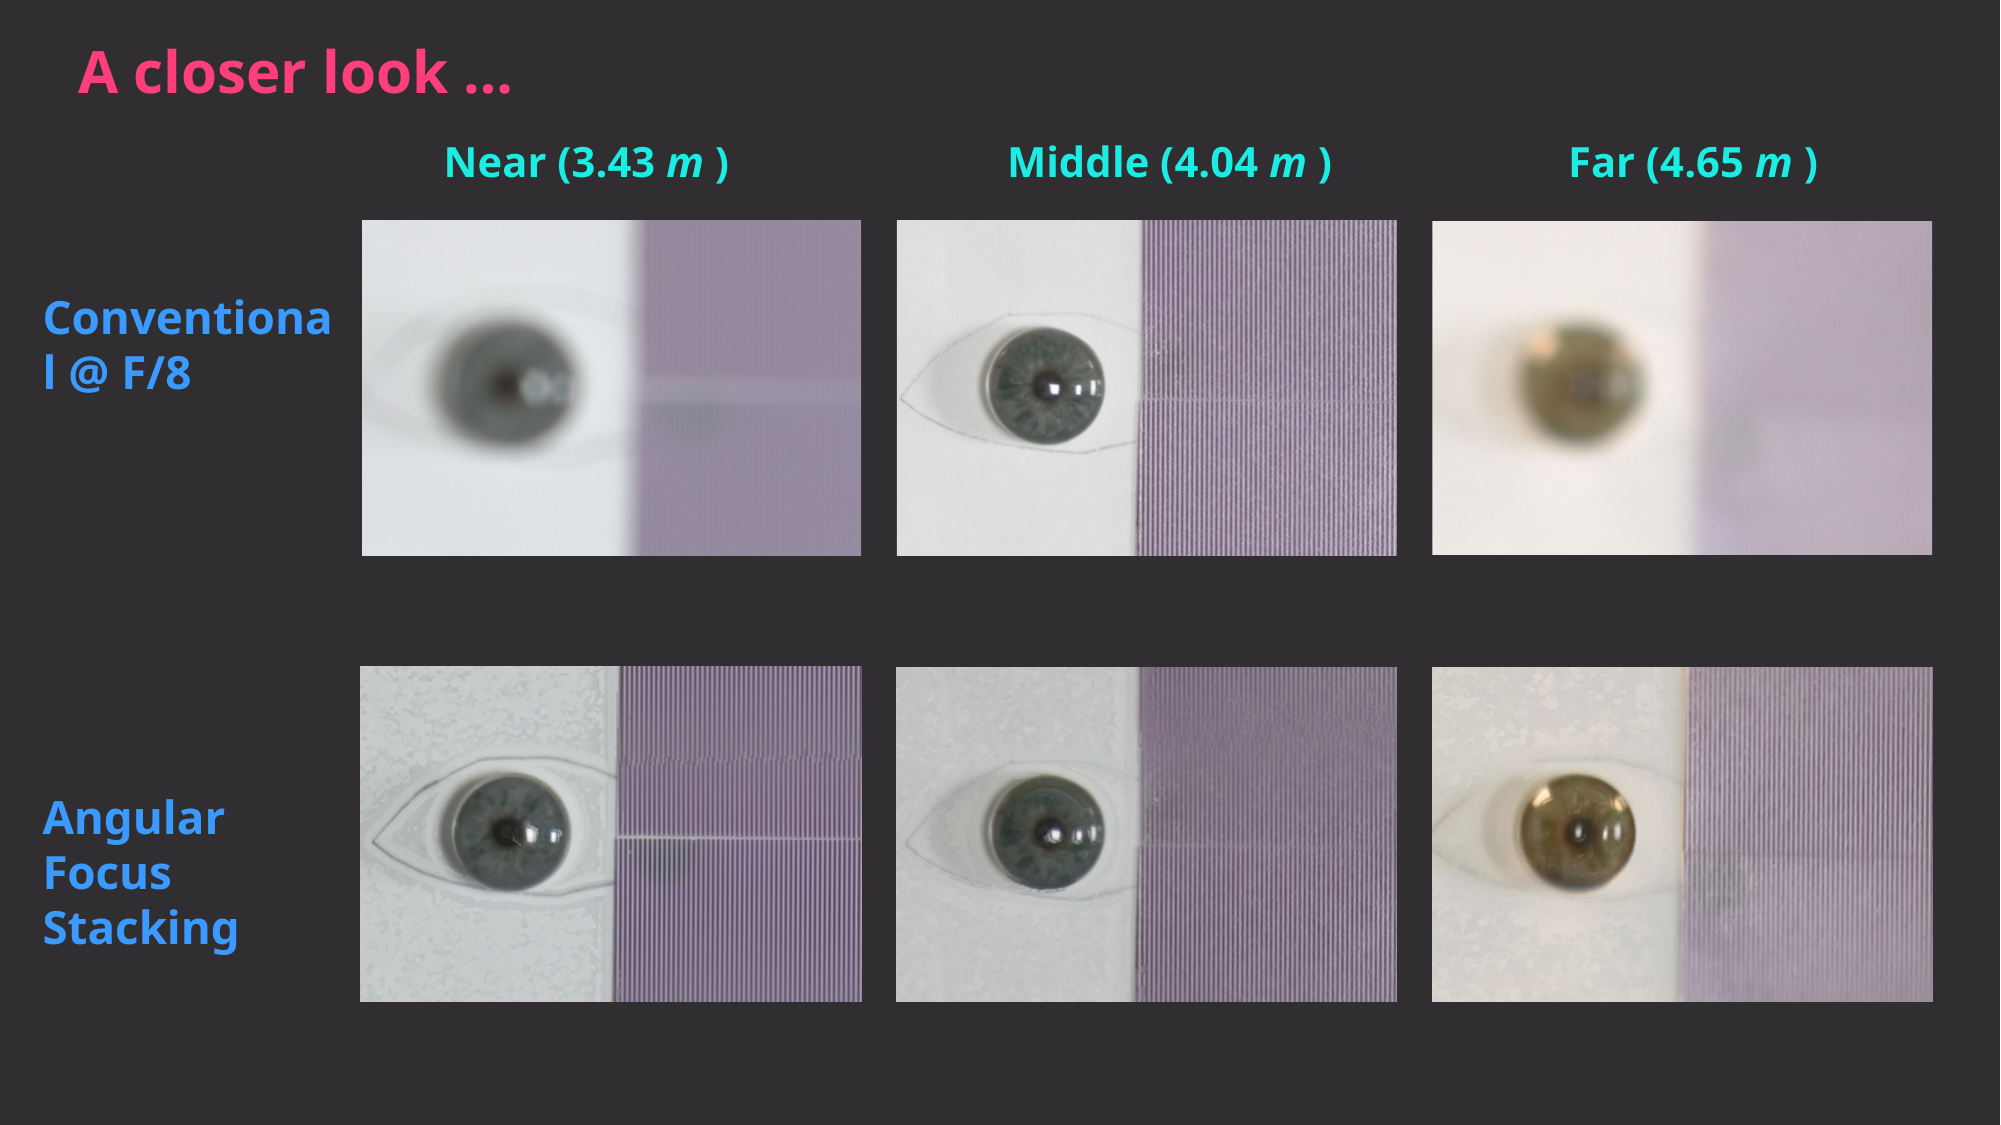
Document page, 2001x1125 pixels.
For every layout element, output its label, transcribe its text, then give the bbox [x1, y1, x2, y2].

text_box A closer look … [63, 27, 529, 113]
text_box Far (4.65 m ) [1553, 127, 1833, 193]
text_box Near (3.43 m ) [429, 127, 744, 193]
text_box Angular Focus Stacking [27, 781, 360, 961]
text_box Middle (4.04 m ) [992, 127, 1347, 193]
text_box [360, 666, 1933, 1002]
text_box Conventional @ F/8 [27, 281, 360, 407]
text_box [360, 220, 1933, 556]
